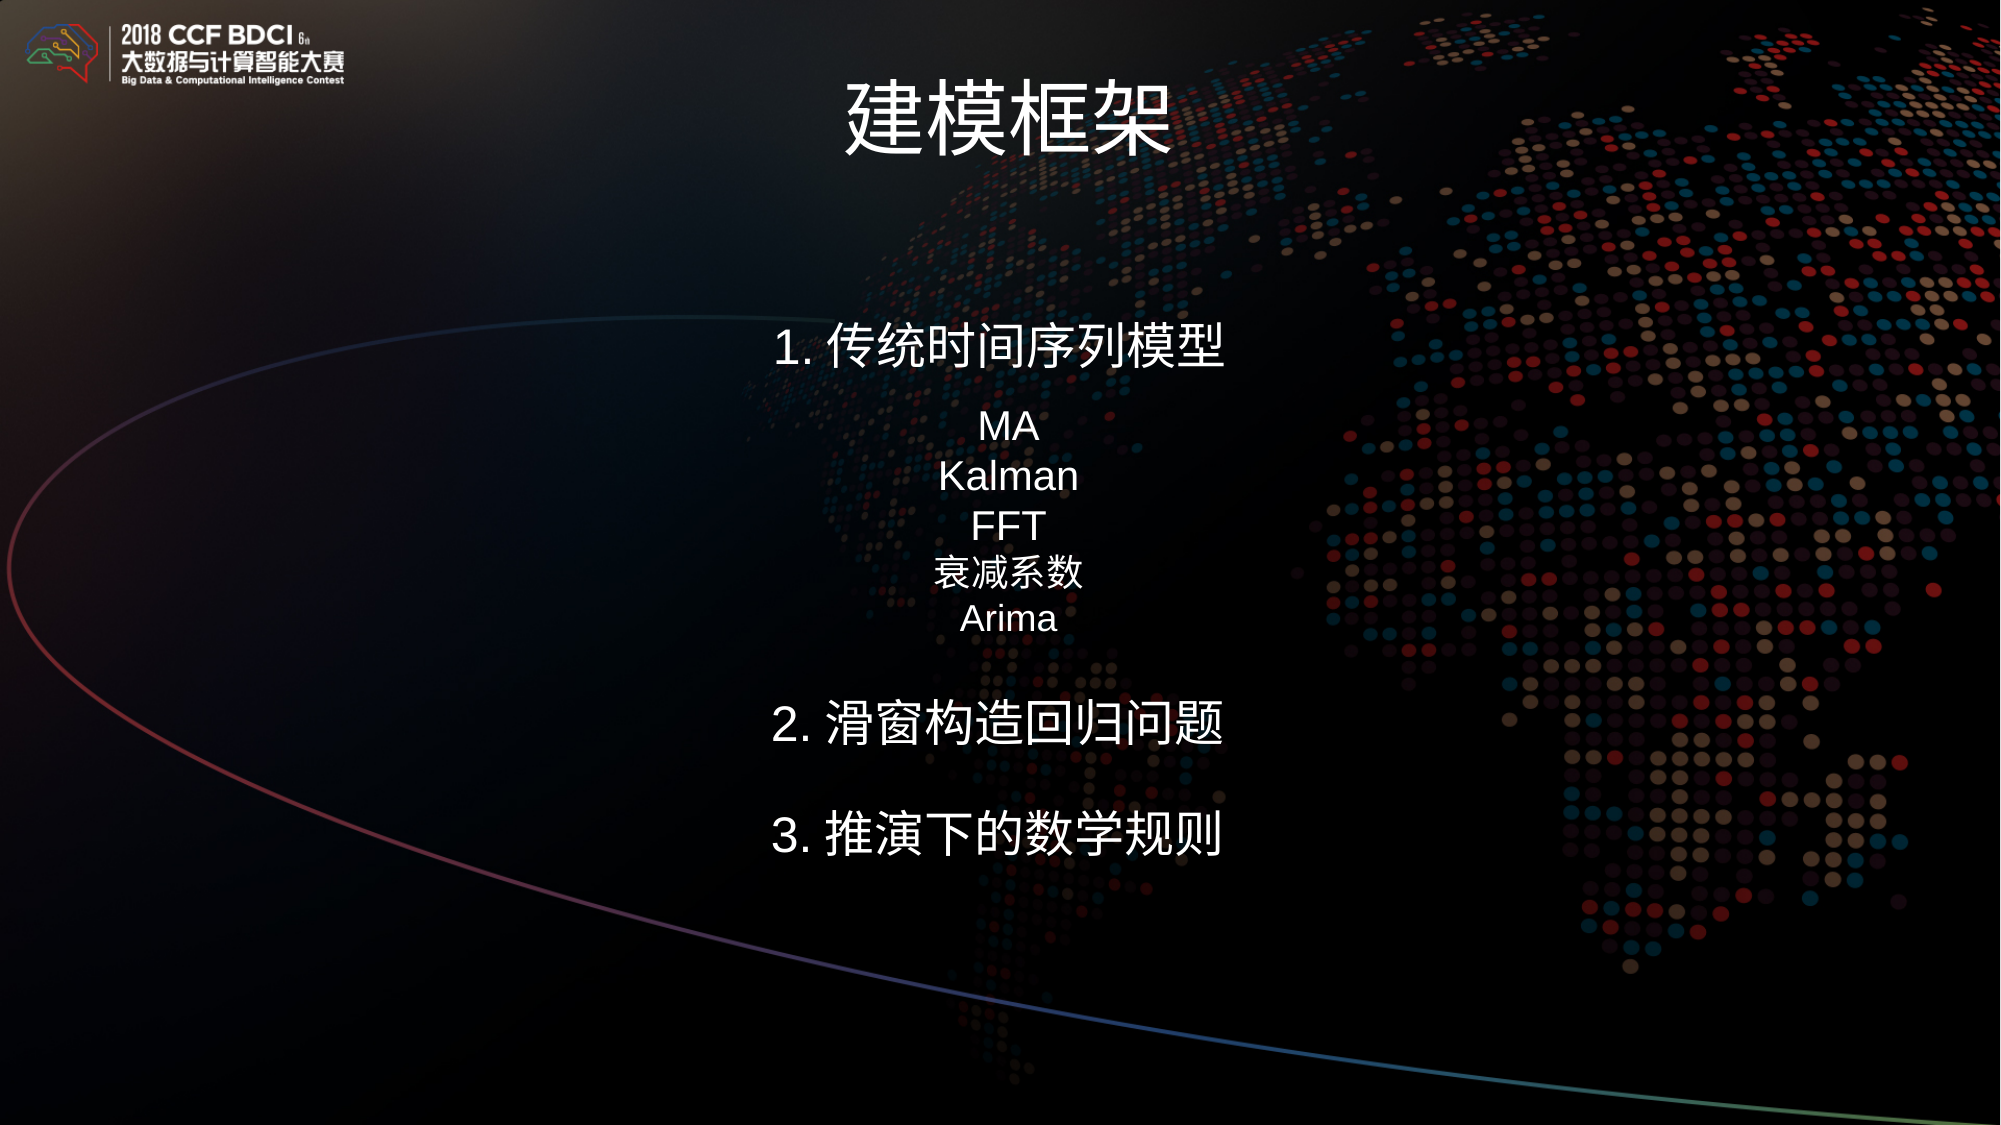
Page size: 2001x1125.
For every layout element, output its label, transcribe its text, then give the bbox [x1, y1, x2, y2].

text_box 3.推演下的数学规则 [756, 794, 1240, 870]
text_box 1.传统时间序列模型 [758, 306, 1242, 382]
text_box 2.滑窗构造回归问题 [756, 683, 1240, 759]
text_box MA Kalman FFT 衰减系数 Arima [918, 391, 1099, 646]
picture [0, 0, 2001, 1125]
text_box 建模框架 [827, 58, 1190, 174]
